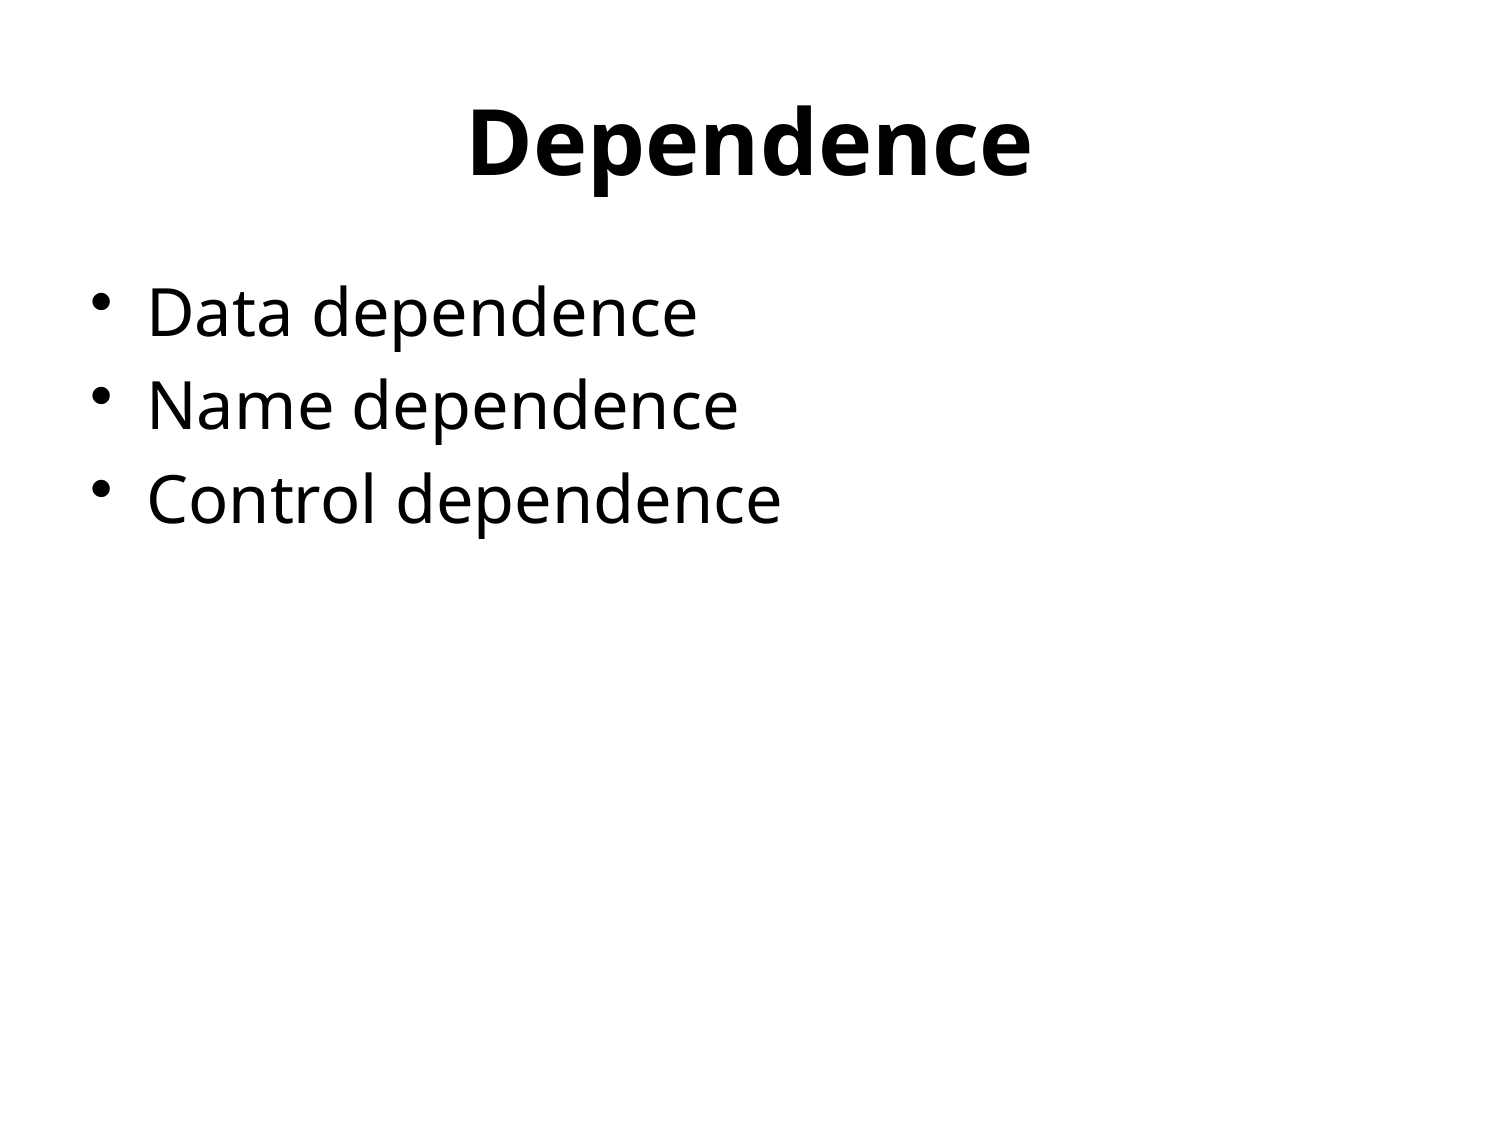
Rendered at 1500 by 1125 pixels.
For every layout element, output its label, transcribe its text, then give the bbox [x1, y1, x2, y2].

title Dependence [75, 45, 1425, 233]
list Data dependence Name dependence Control dependence [75, 262, 1425, 1005]
